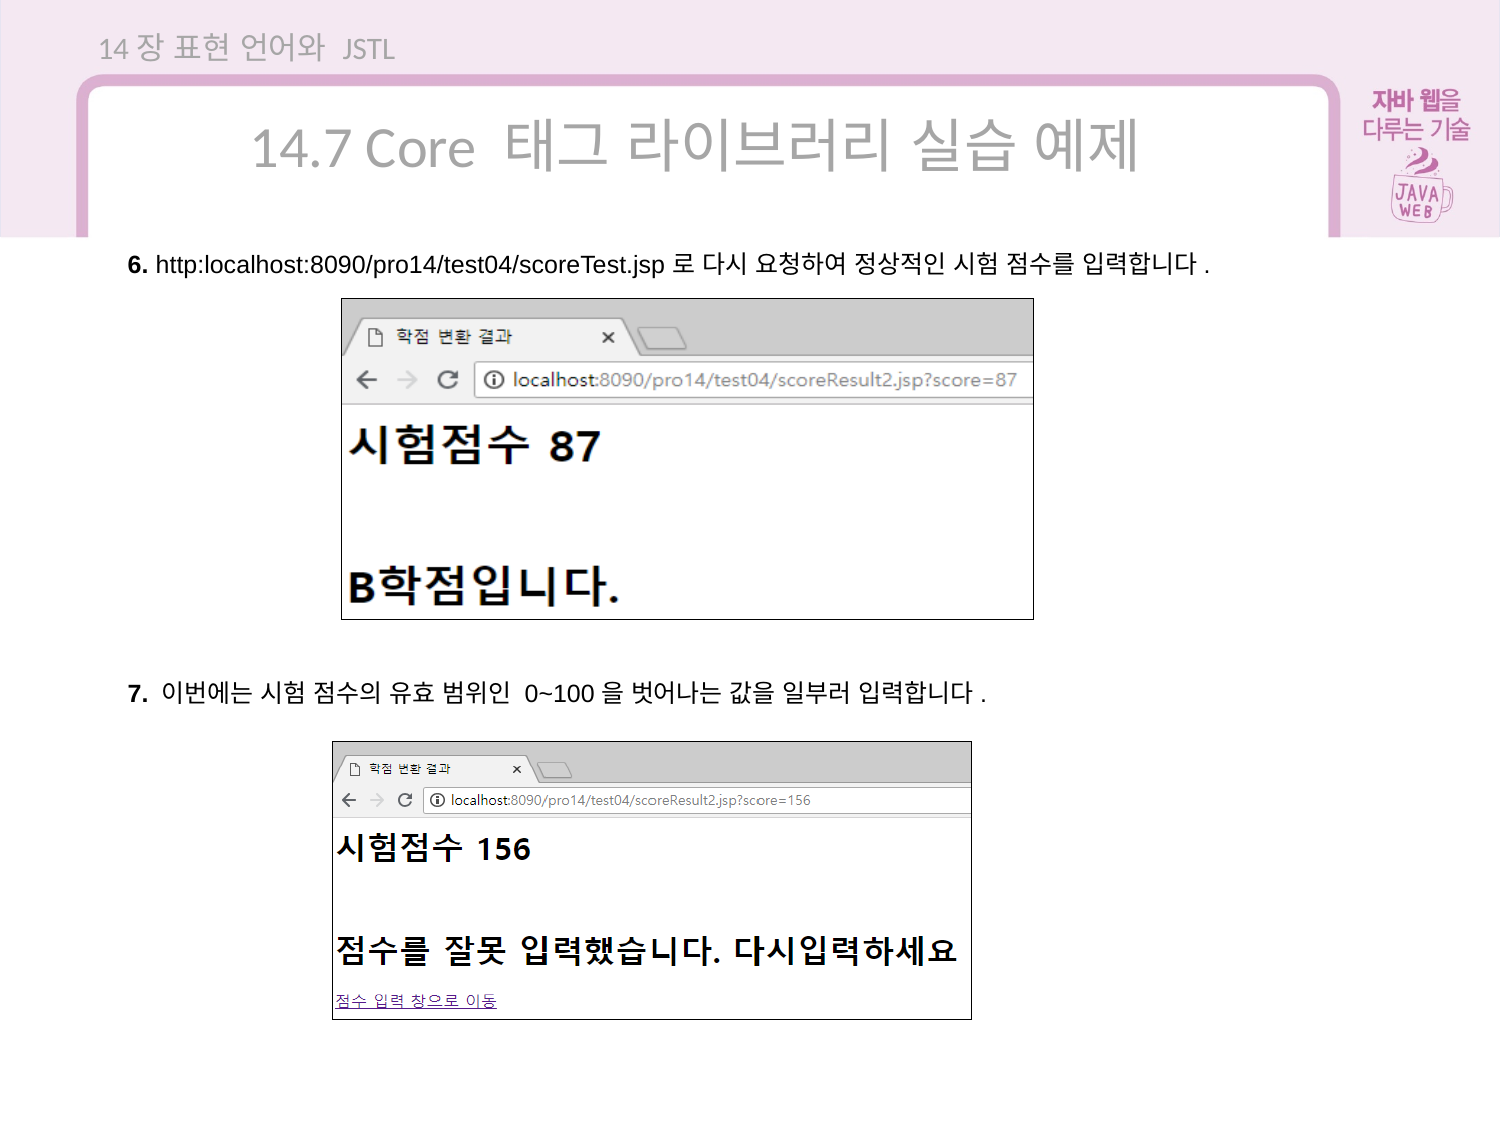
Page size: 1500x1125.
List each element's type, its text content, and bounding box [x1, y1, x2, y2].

text_box 7. 이번에는 시험 점수의 유효 범위인 0~100을 벗어나는 값을 일부러 입력합니다. [112, 670, 1372, 715]
text_box 14.7 Core 태그 라이브러리 실습 예제 [170, 101, 1221, 187]
picture [0, 0, 1500, 1125]
text_box 14장 표현 언어와 JSTL [82, 0, 1133, 74]
text_box 6. http:localhost:8090/pro14/test04/scoreTest.jsp로 다시 요청하여 정상적인 시험 점수를 입력합니다. [112, 241, 1372, 286]
